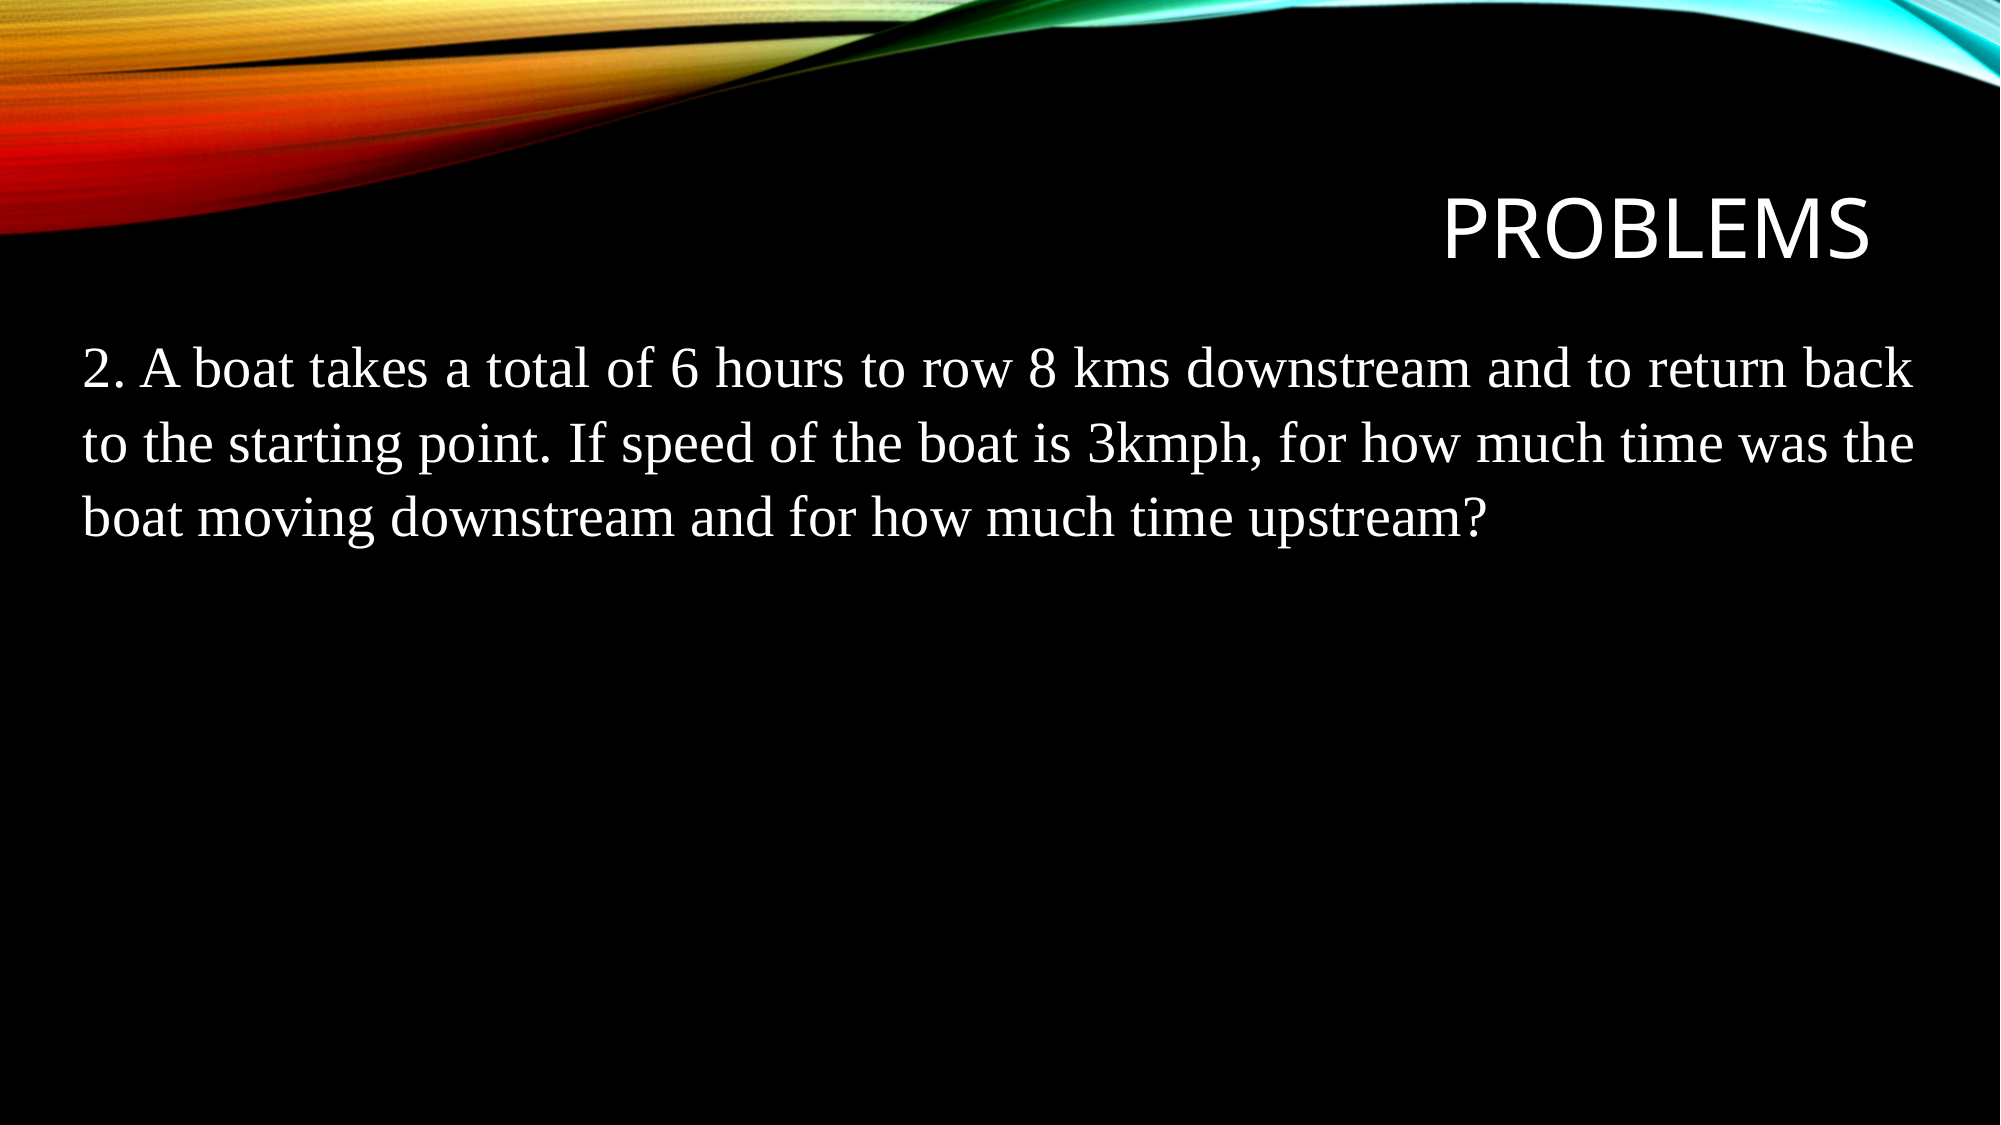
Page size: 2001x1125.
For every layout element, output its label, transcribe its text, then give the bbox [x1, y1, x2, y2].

picture [0, 0, 2000, 237]
title problems [474, 125, 1888, 316]
text_box 2. A boat takes a total of 6 hours to row 8 kms downstream and to return back to the starting point. If speed of the boat is 3kmph, for how much time was the boat moving downstream and for how much time upstream? [68, 316, 1931, 556]
